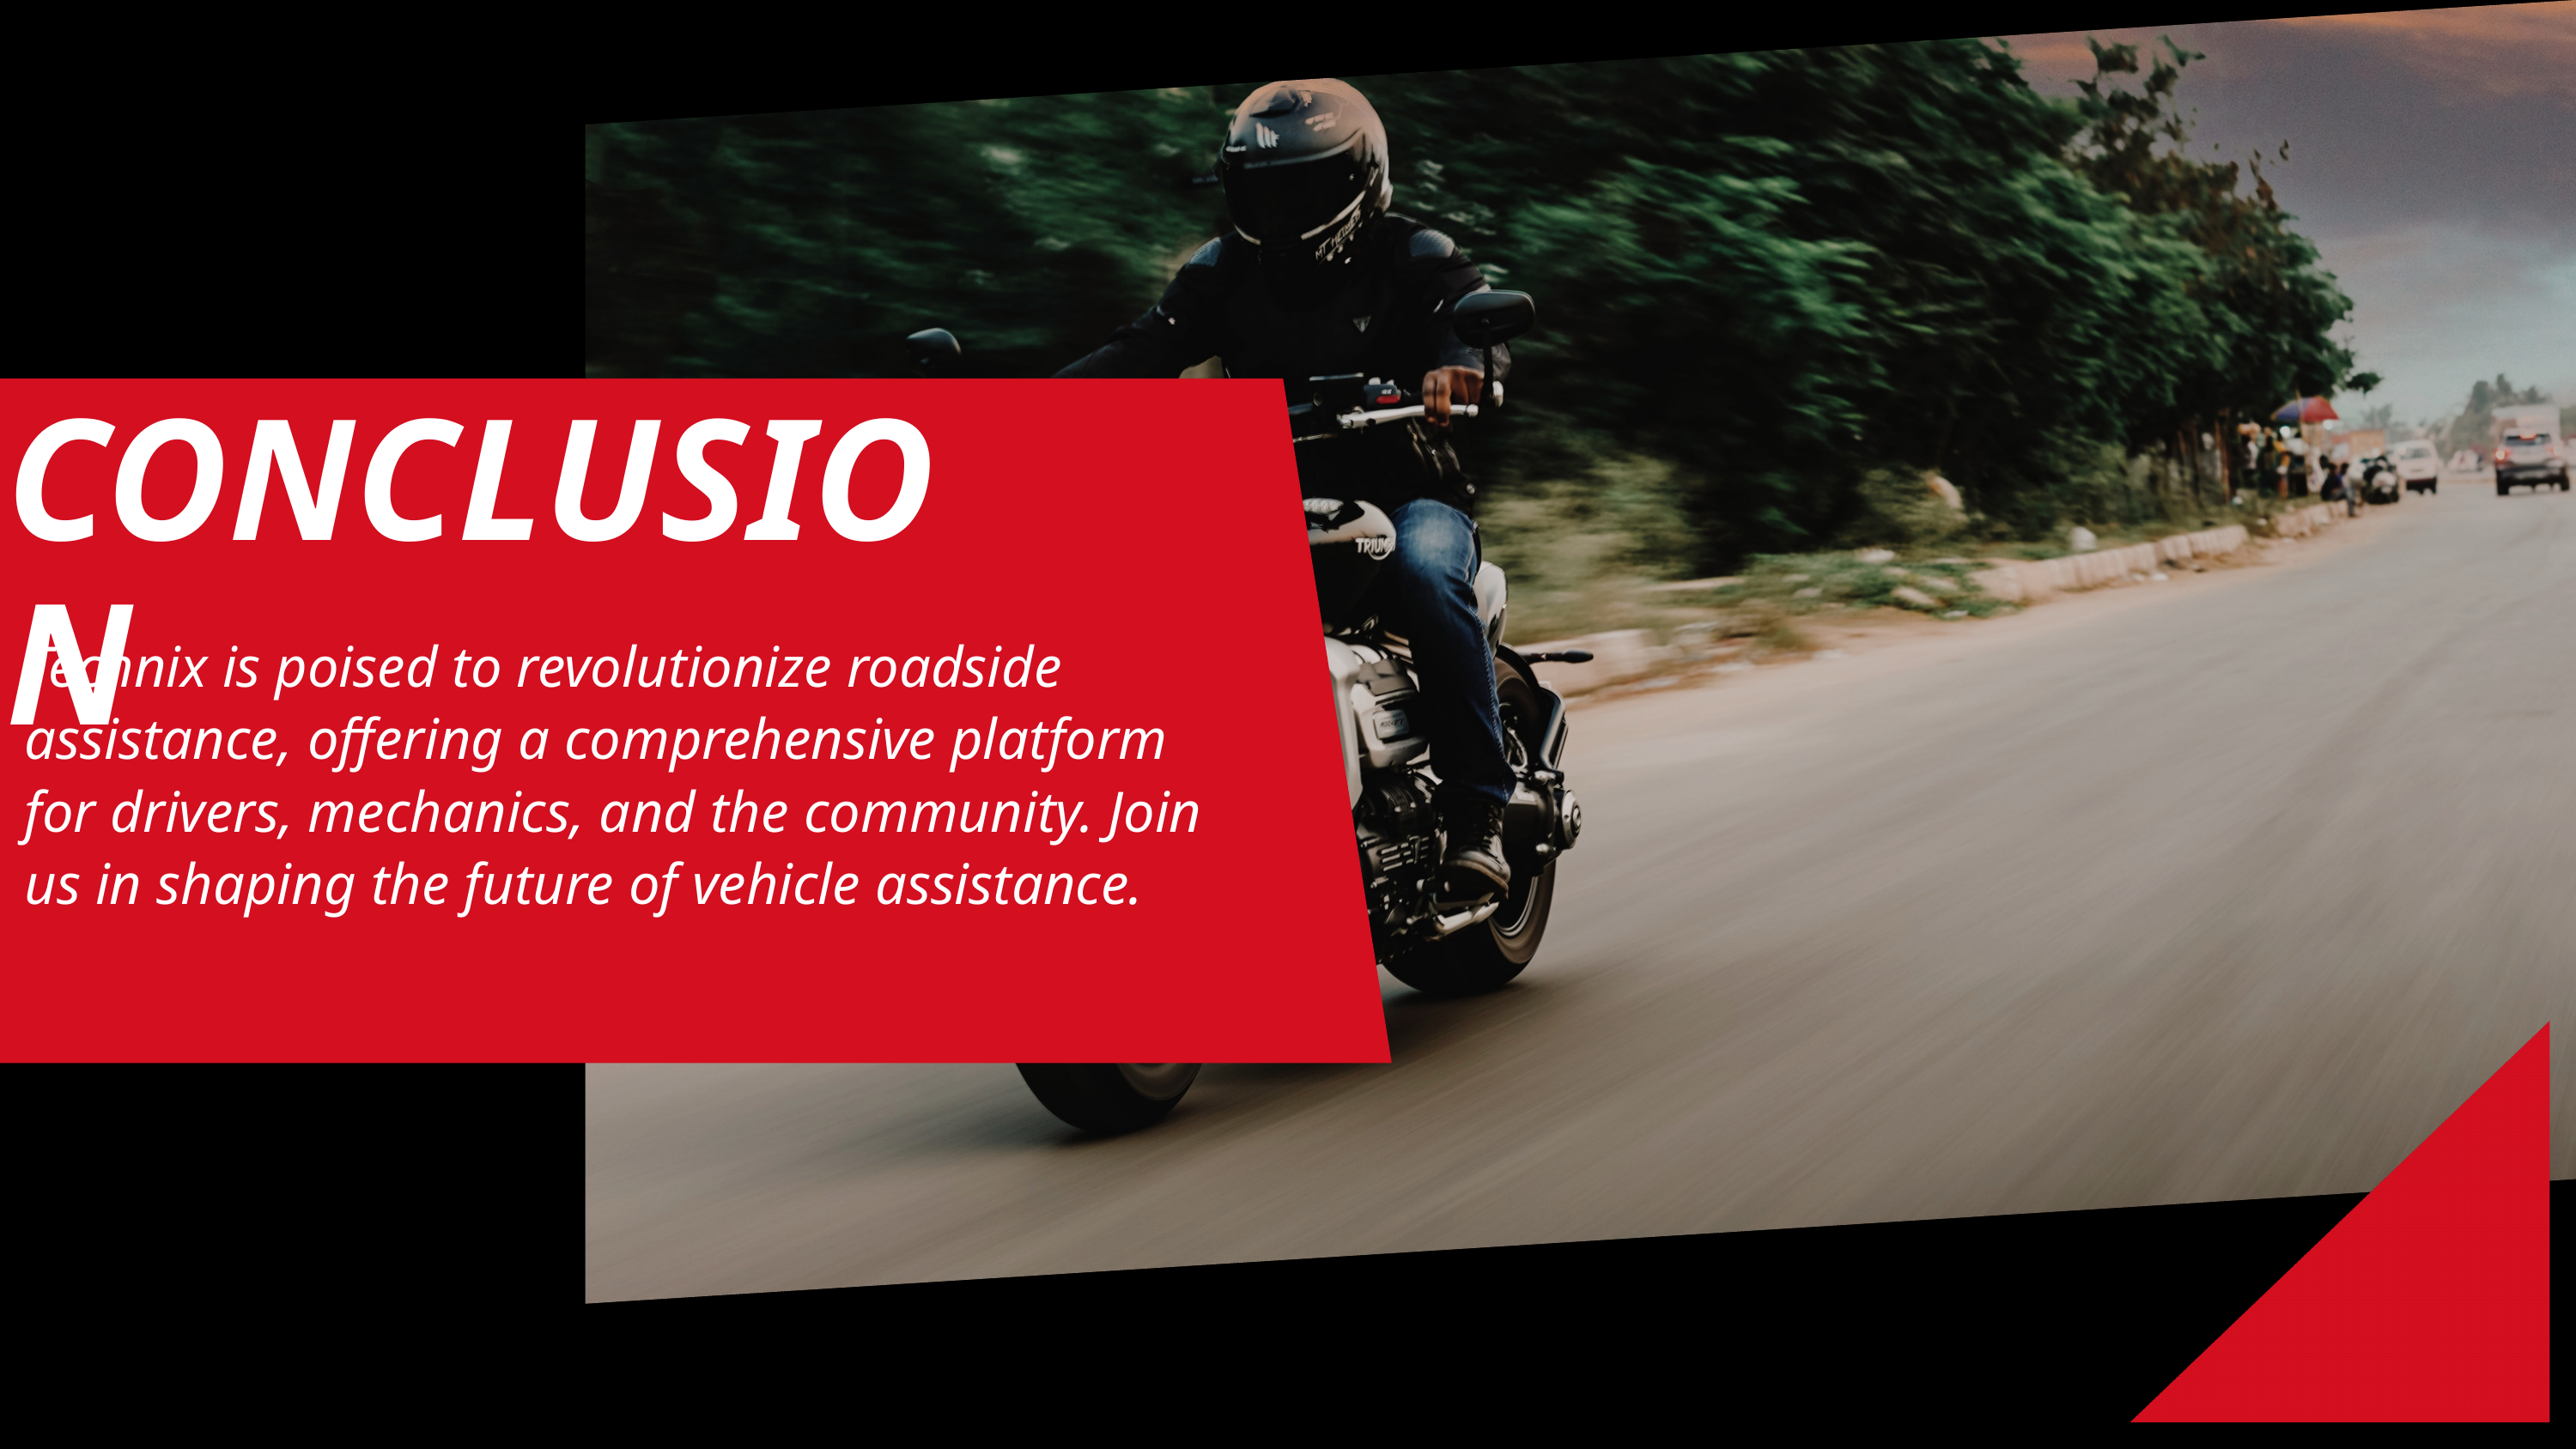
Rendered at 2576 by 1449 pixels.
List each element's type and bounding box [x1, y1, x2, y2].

text_box [585, 0, 2576, 1304]
text_box [2129, 1312, 2550, 1422]
text_box [0, 378, 1393, 1064]
